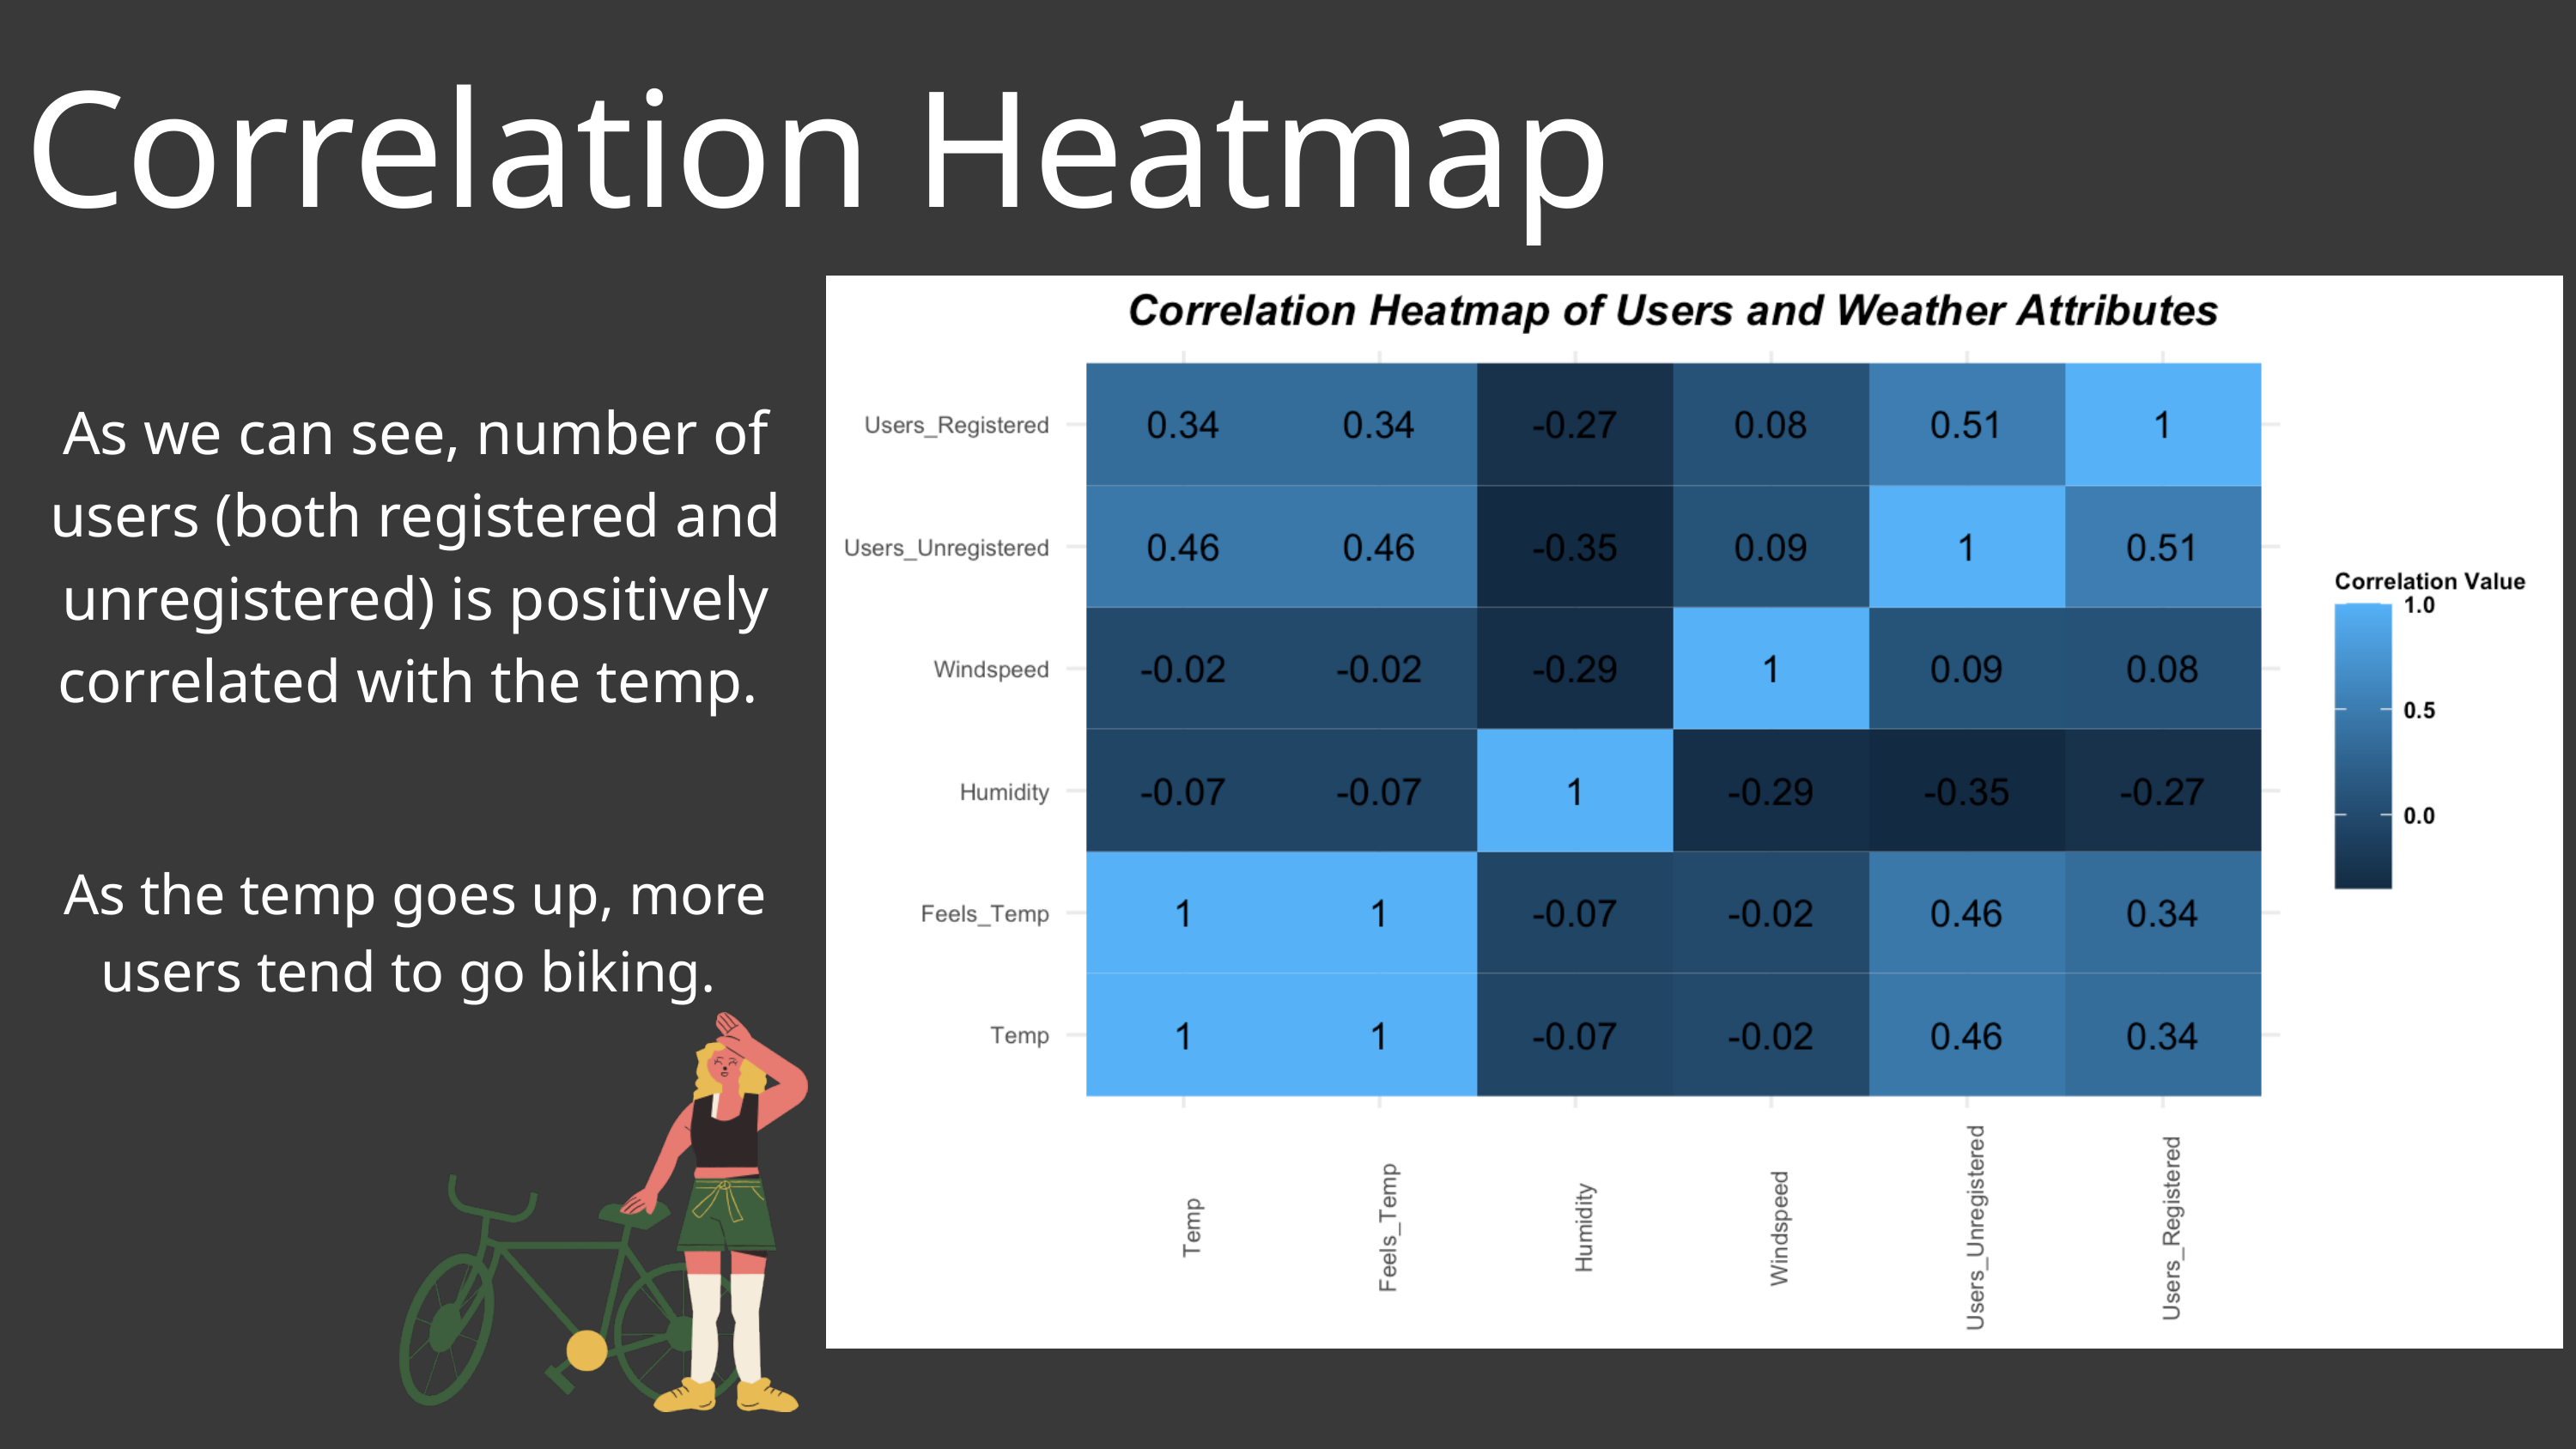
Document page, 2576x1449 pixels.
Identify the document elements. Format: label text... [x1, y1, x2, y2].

text_box As we can see, number of users (both registered and unregistered) is positively correlated with the temp. [24, 384, 808, 714]
text_box Correlation Heatmap [24, 14, 2576, 239]
picture [399, 1011, 808, 1412]
picture [826, 276, 2563, 1349]
text_box As the temp goes up, more users tend to go biking. [24, 847, 808, 1003]
